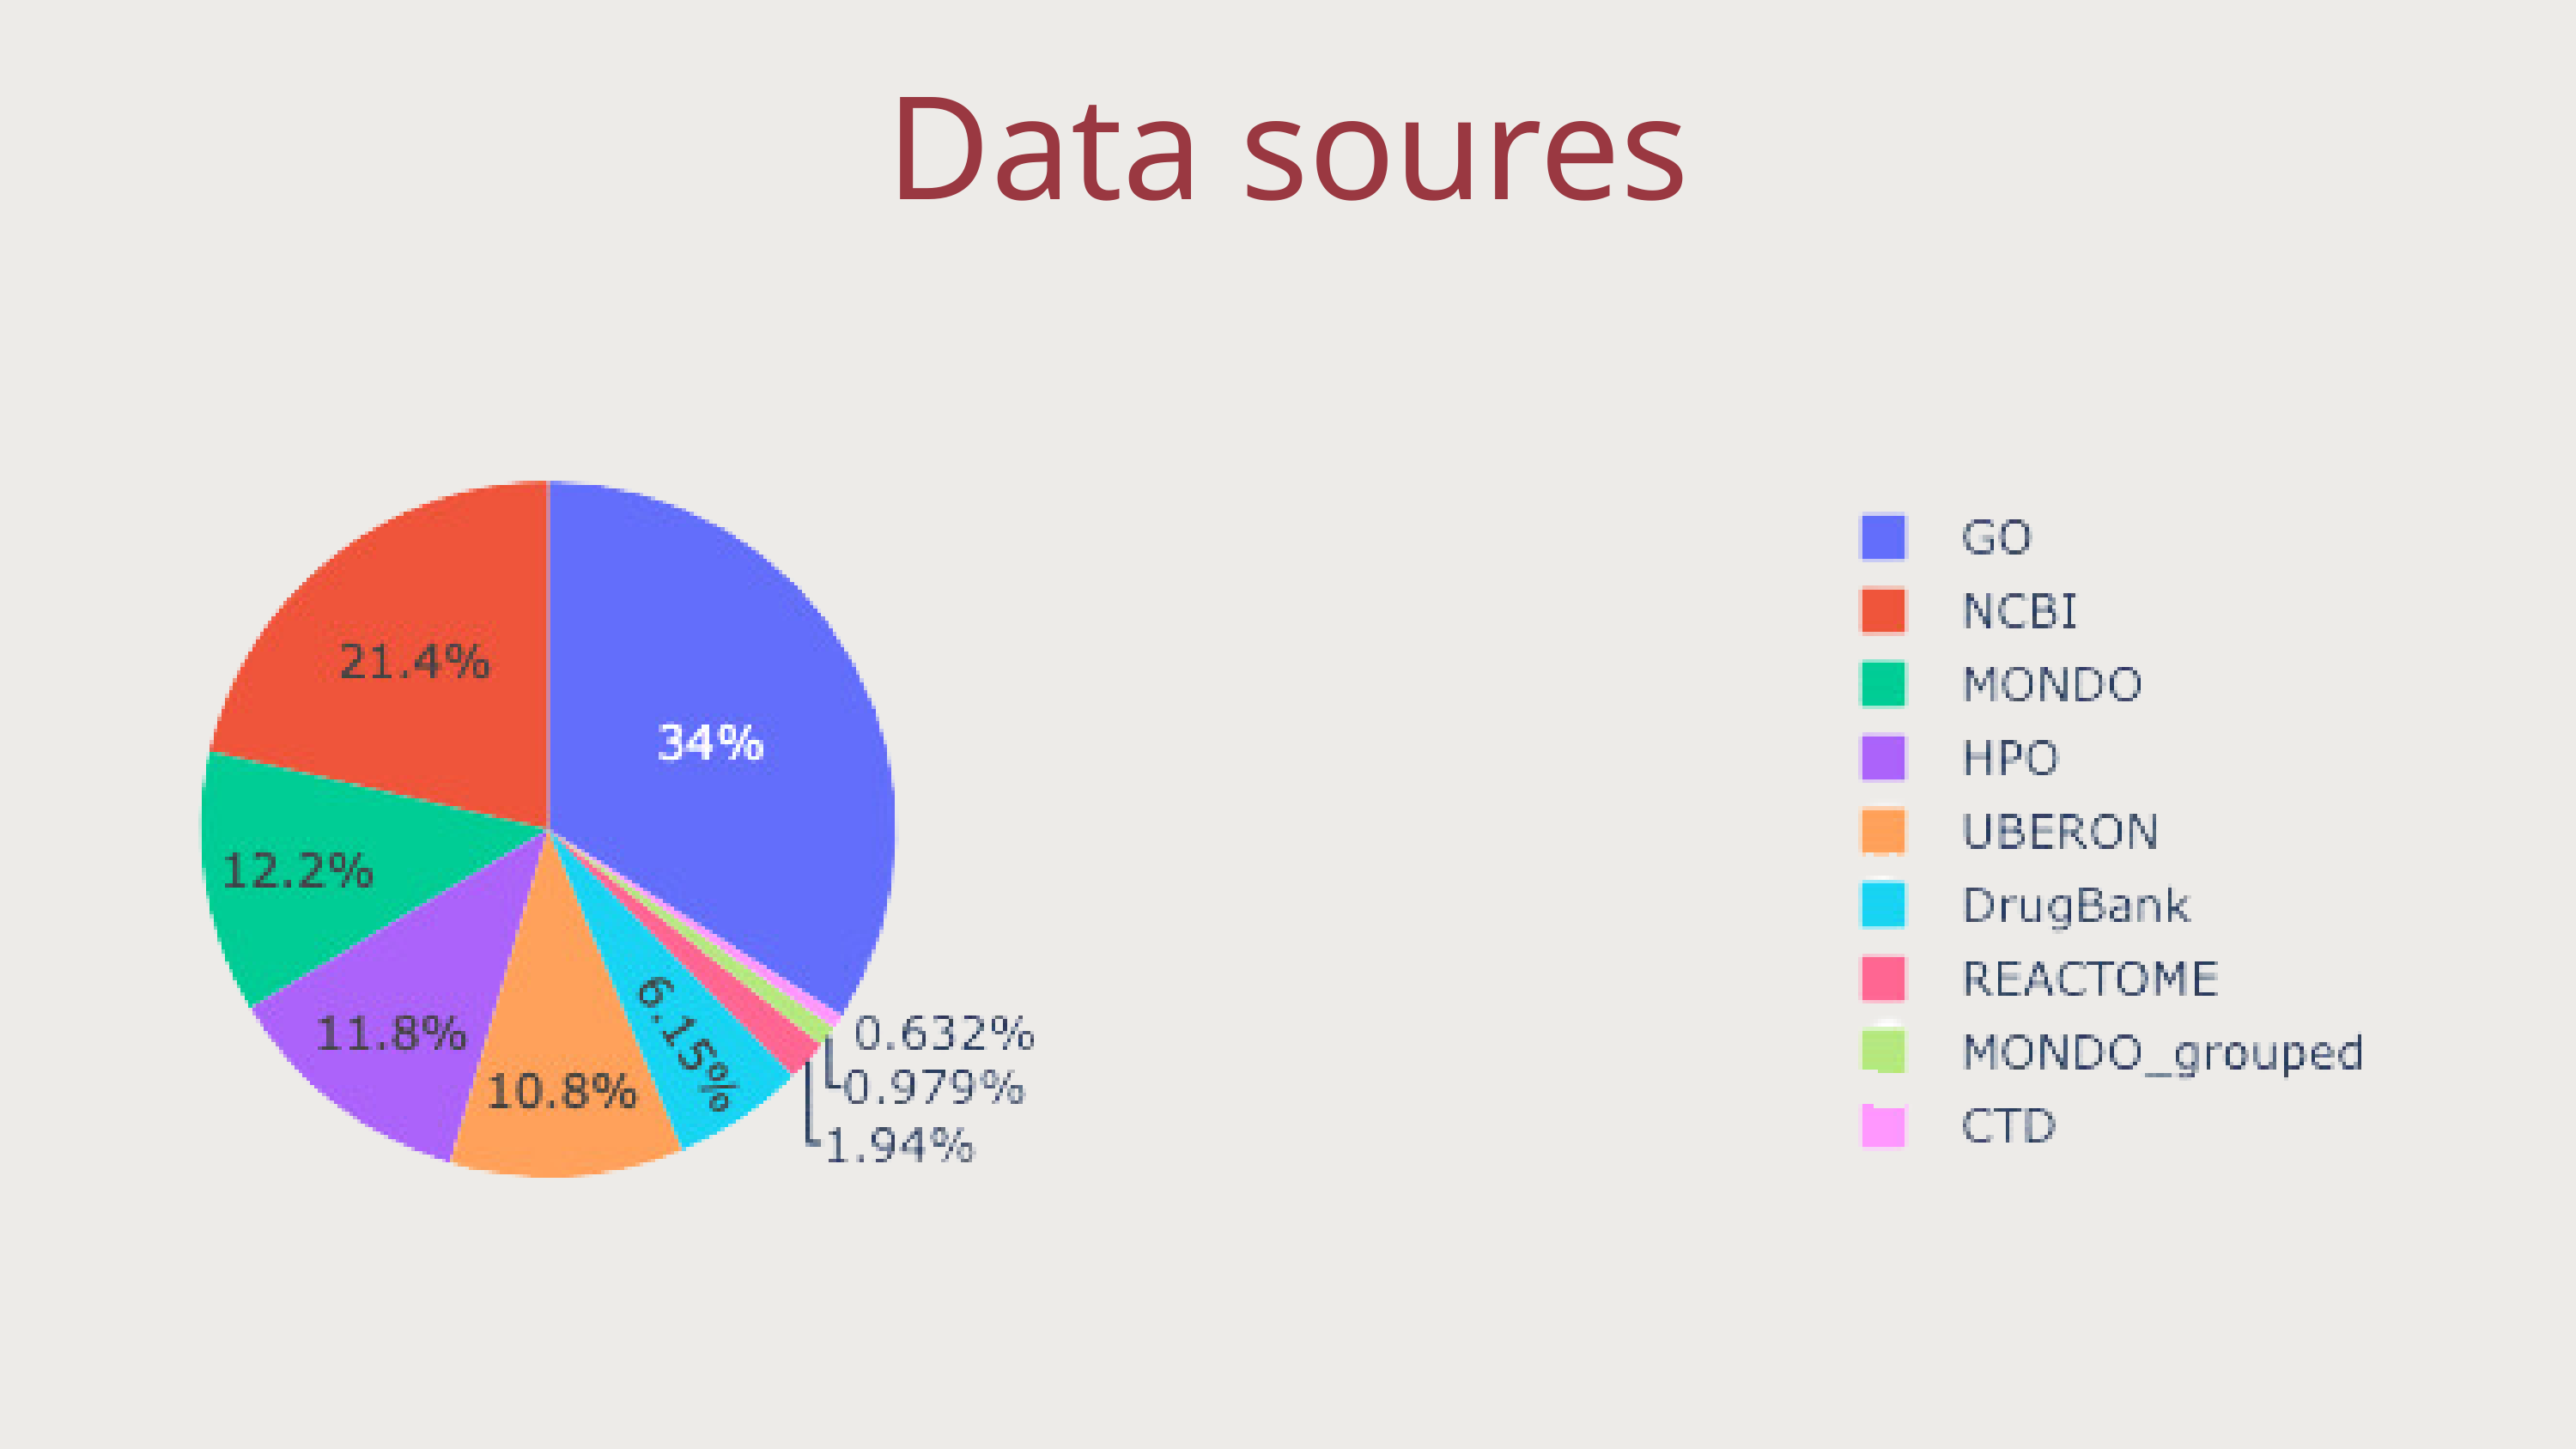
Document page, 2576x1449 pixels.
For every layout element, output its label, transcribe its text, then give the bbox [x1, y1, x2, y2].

text_box Data soures [872, 56, 1704, 228]
text_box [44, 361, 2532, 1349]
